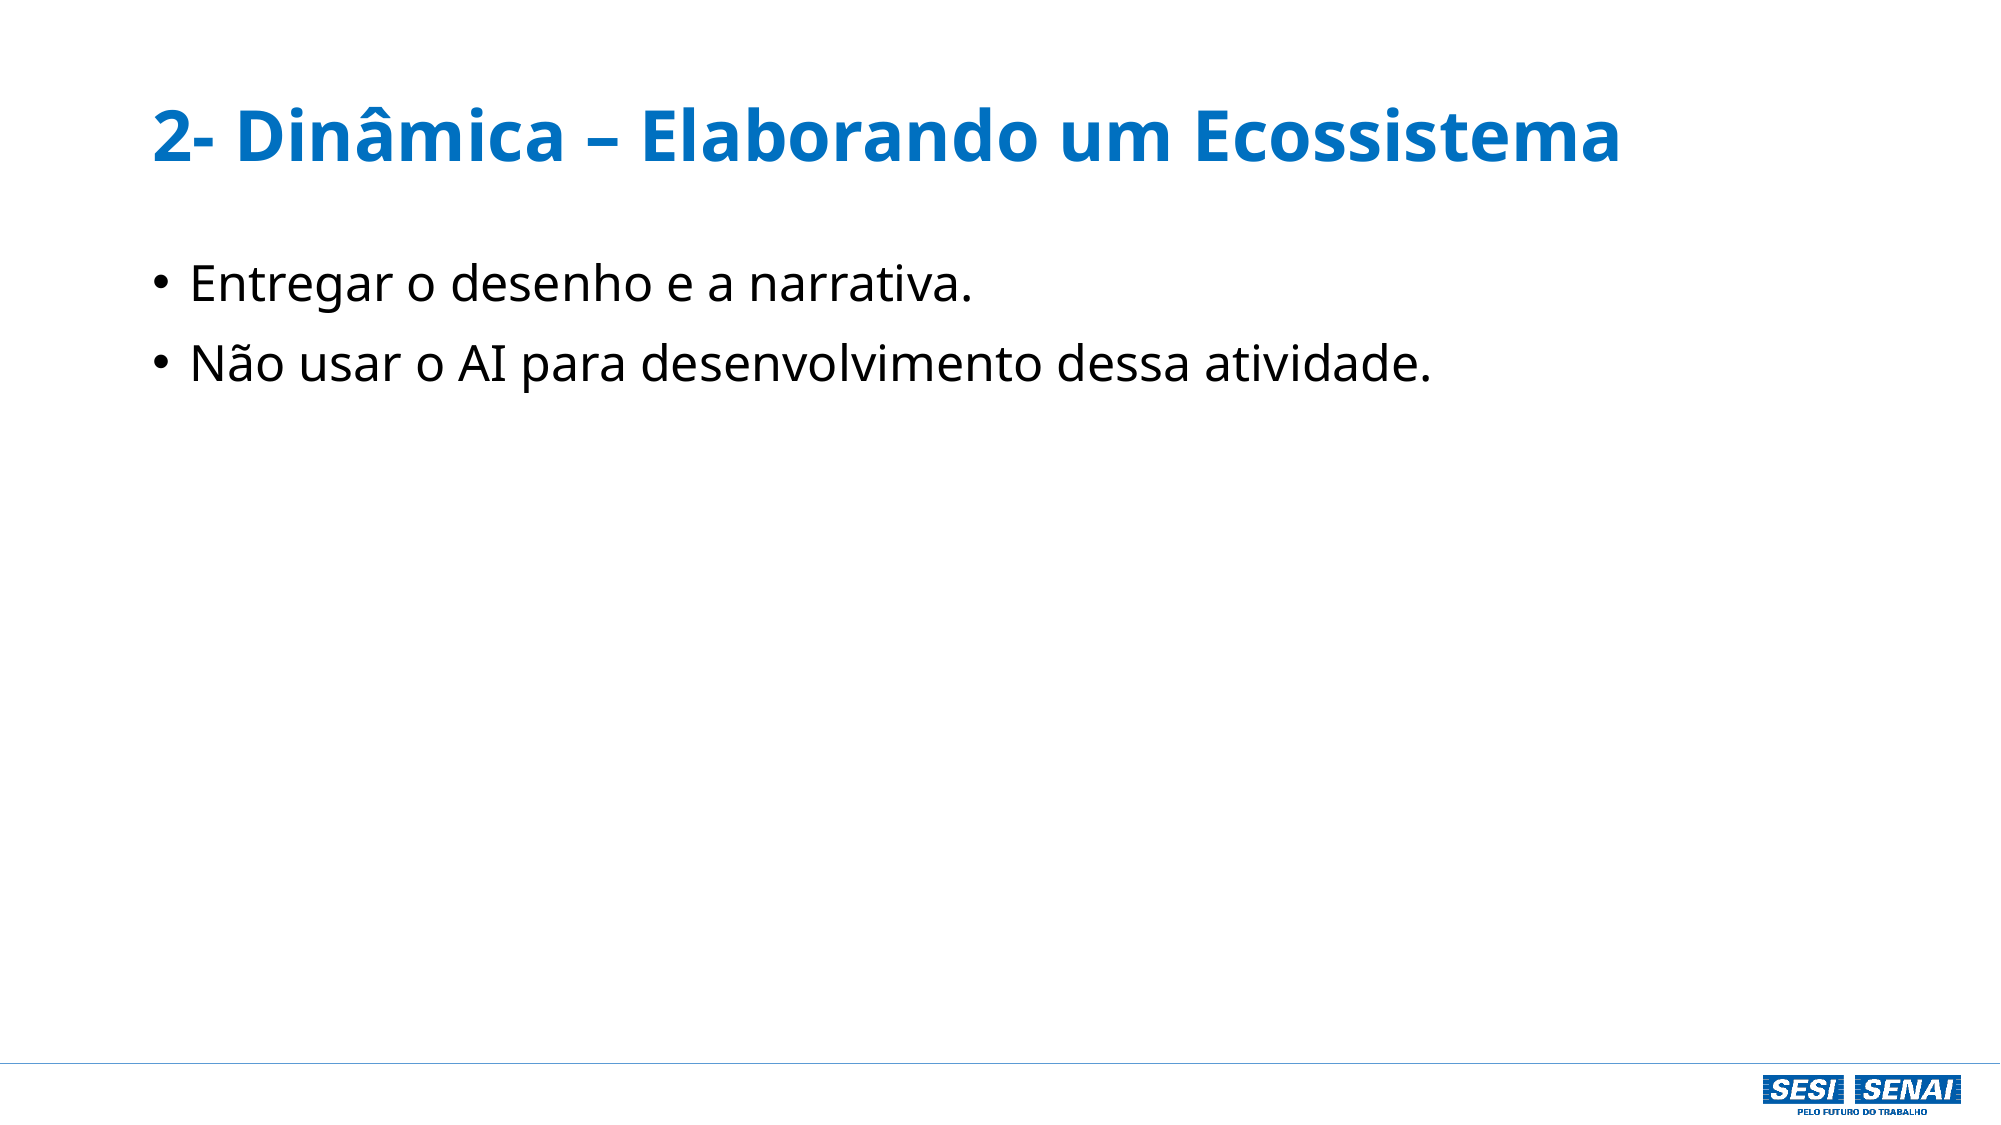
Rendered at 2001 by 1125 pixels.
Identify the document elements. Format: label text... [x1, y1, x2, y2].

picture [1763, 1075, 1961, 1115]
title 2- Dinâmica – Elaborando um Ecossistema [137, 59, 1864, 208]
list Entregar o desenho e a narrativa. Não usar o AI para desenvolvimento dessa atividade. [137, 243, 1863, 1041]
